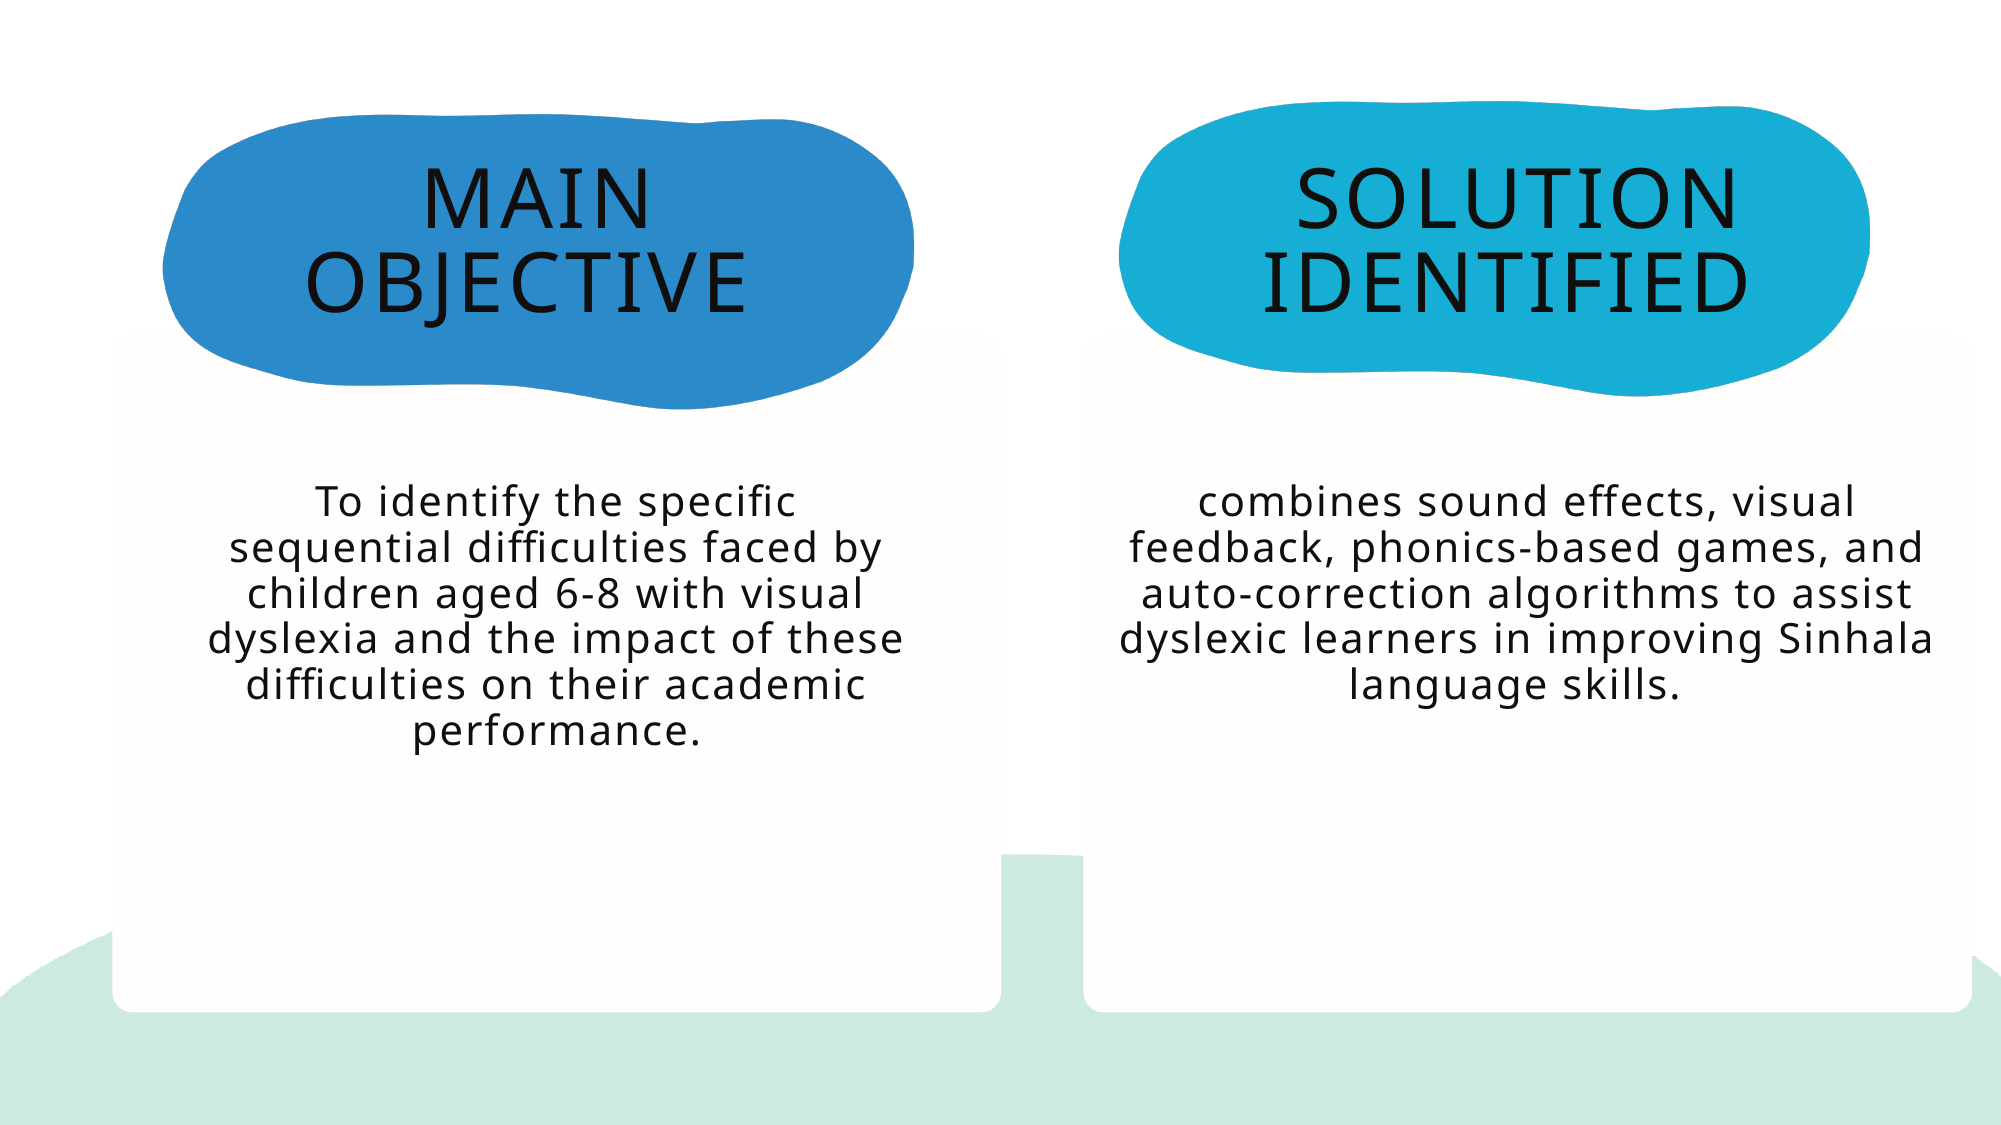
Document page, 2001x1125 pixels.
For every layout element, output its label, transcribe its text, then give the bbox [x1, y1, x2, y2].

text_box MAIN OBJECTIVE [187, 162, 892, 334]
text_box [0, 851, 2000, 1125]
text_box SOLUTION IDENTIFIED [1168, 162, 1873, 329]
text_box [112, 334, 1002, 1013]
text_box [1118, 100, 1873, 334]
text_box [162, 113, 917, 334]
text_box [1083, 334, 1973, 1013]
